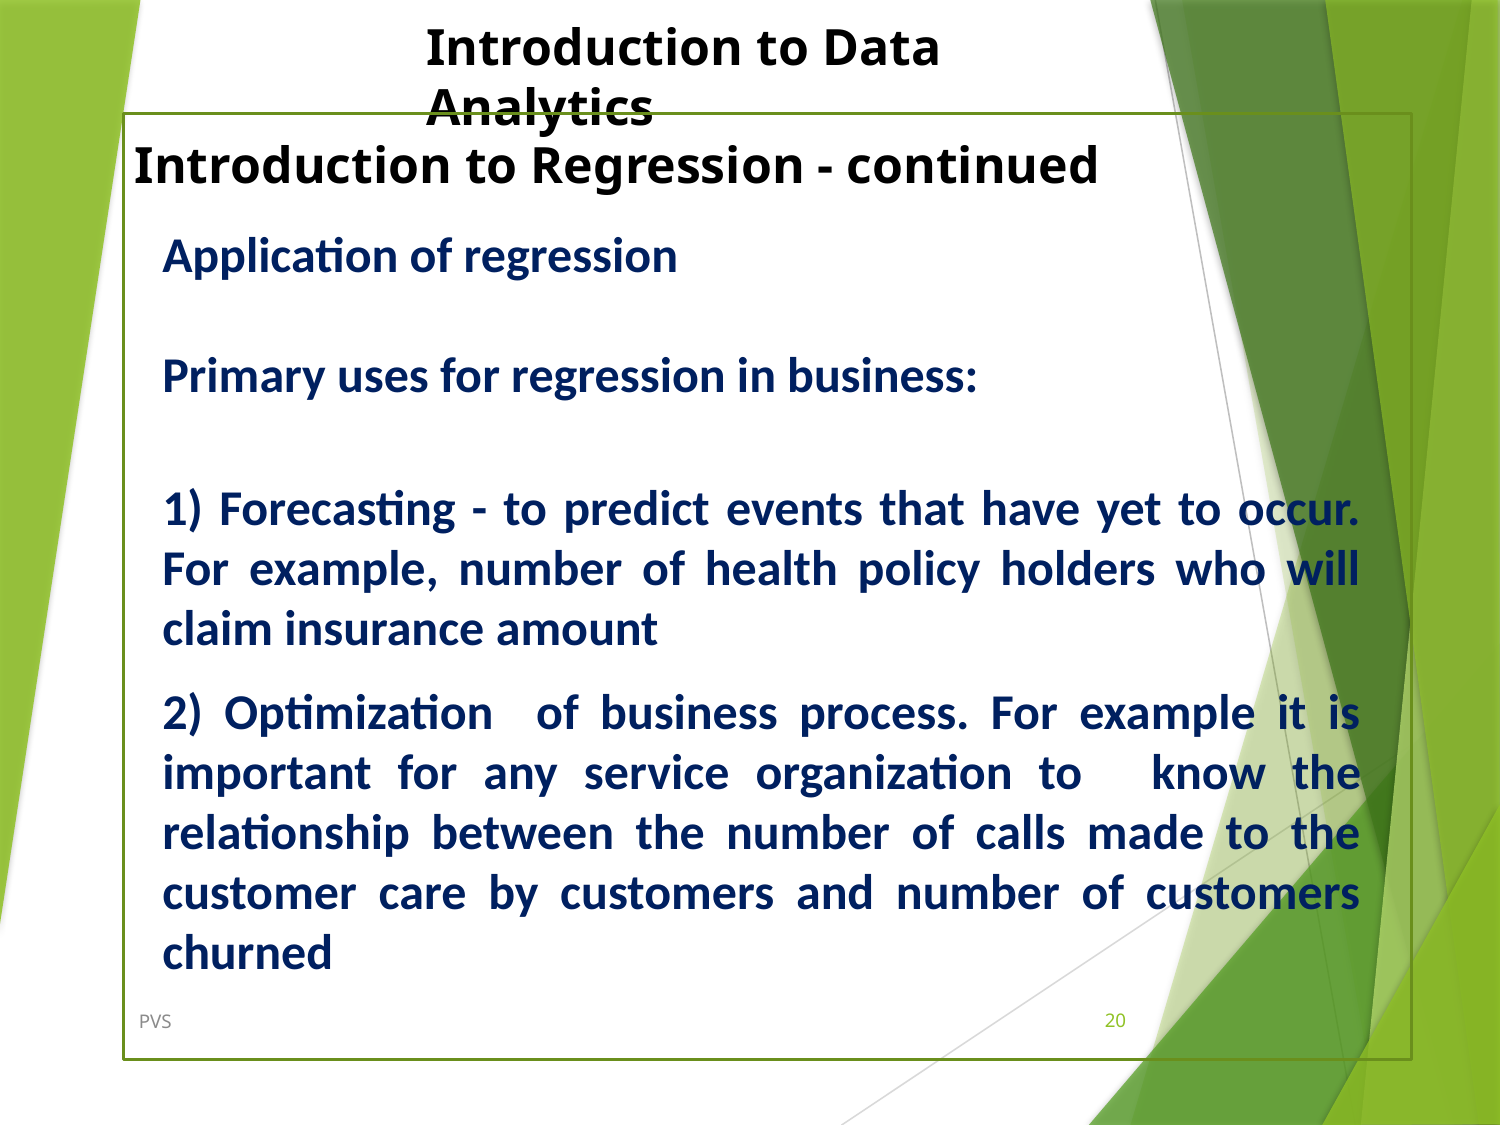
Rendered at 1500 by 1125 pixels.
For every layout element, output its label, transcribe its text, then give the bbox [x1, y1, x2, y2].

text_box Application of regression Primary uses for regression in business: 1) Forecasting - to predict events that have yet to occur. For example, number of health policy holders who will claim insurance amount 2) Optimization of business process. For example it is important for any service organization to know the relationship between the number of calls made to the customer care by customers and number of customers churned [147, 215, 1376, 988]
text_box Introduction to Regression - continued [119, 126, 1115, 202]
text_box [122, 112, 1413, 1061]
